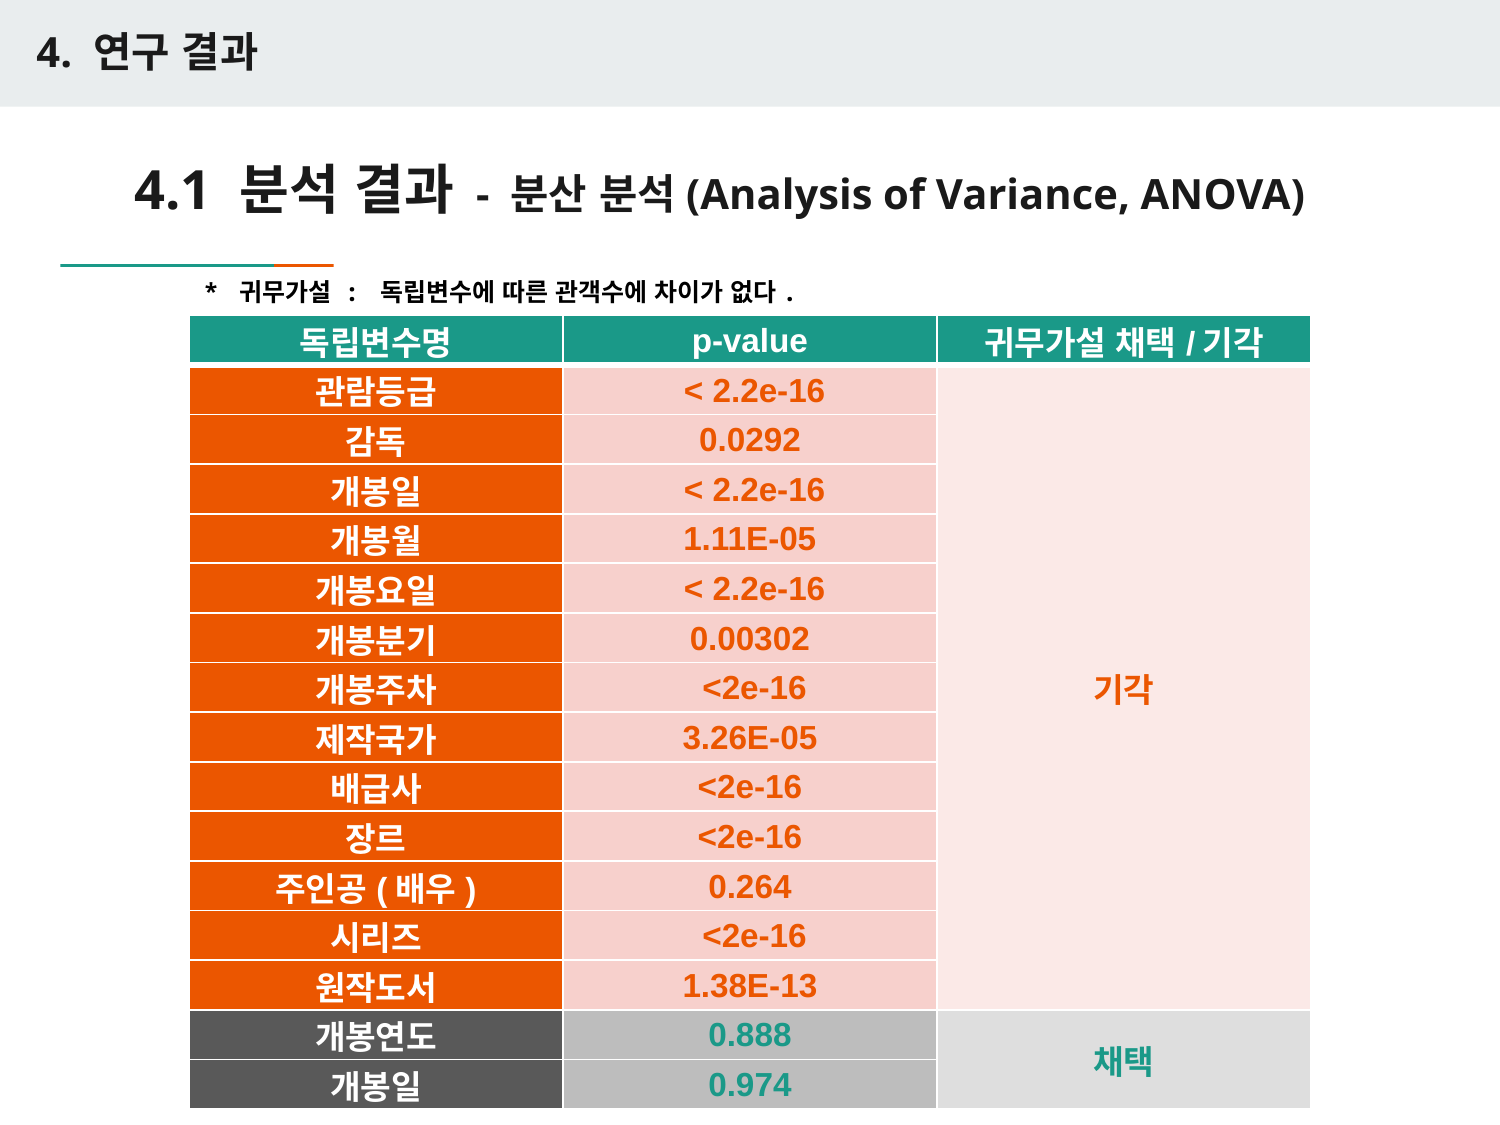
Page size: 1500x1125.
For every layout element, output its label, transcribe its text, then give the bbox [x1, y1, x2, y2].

table_cell <2e-16 [564, 911, 936, 959]
table_cell 장르 [190, 812, 562, 860]
table_cell 감독 [190, 415, 562, 463]
table_cell 0.264 [564, 862, 936, 910]
table_header 귀무가설 채택/기각 [938, 316, 1310, 362]
text_box * 귀무가설 : 독립변수에 따른 관객수에 차이가 없다. [188, 269, 1256, 314]
table_cell 0.974 [564, 1060, 936, 1108]
table_cell 주인공(배우) [190, 862, 562, 910]
table_cell 채택 [938, 1011, 1310, 1108]
table_cell 관람등급 [190, 368, 562, 414]
table_cell 0.00302 [564, 614, 936, 662]
title 4.1 분석 결과 - 분산 분석(Analysis of Variance, ANOVA) [119, 140, 1381, 258]
table_cell <2e-16 [564, 812, 936, 860]
table_cell 제작국가 [190, 713, 562, 761]
table_cell 개봉연도 [190, 1011, 562, 1059]
table_cell 0.888 [564, 1011, 936, 1059]
table_cell 기각 [938, 368, 1310, 1009]
table_cell 개봉일 [190, 1060, 562, 1108]
table_cell 1.38E-13 [564, 961, 936, 1009]
table_cell 개봉분기 [190, 614, 562, 662]
table_cell 1.11E-05 [564, 515, 936, 562]
table_cell 개봉요일 [190, 564, 562, 612]
table_cell 시리즈 [190, 911, 562, 959]
table_cell <2e-16 [564, 663, 936, 711]
table_cell 개봉주차 [190, 663, 562, 711]
table_cell 개봉월 [190, 515, 562, 562]
table_cell 0.0292 [564, 415, 936, 463]
table_cell 원작도서 [190, 961, 562, 1009]
table_cell 3.26E-05 [564, 713, 936, 761]
table_cell < 2.2e-16 [564, 564, 936, 612]
table_cell <2e-16 [564, 763, 936, 810]
table_cell < 2.2e-16 [564, 368, 936, 414]
table_cell < 2.2e-16 [564, 465, 936, 513]
table_header p-value [564, 316, 936, 362]
table_cell 개봉일 [190, 465, 562, 513]
table_cell 배급사 [190, 763, 562, 810]
text_box 4. 연구 결과 [0, 0, 1262, 103]
table_header 독립변수명 [190, 316, 562, 362]
